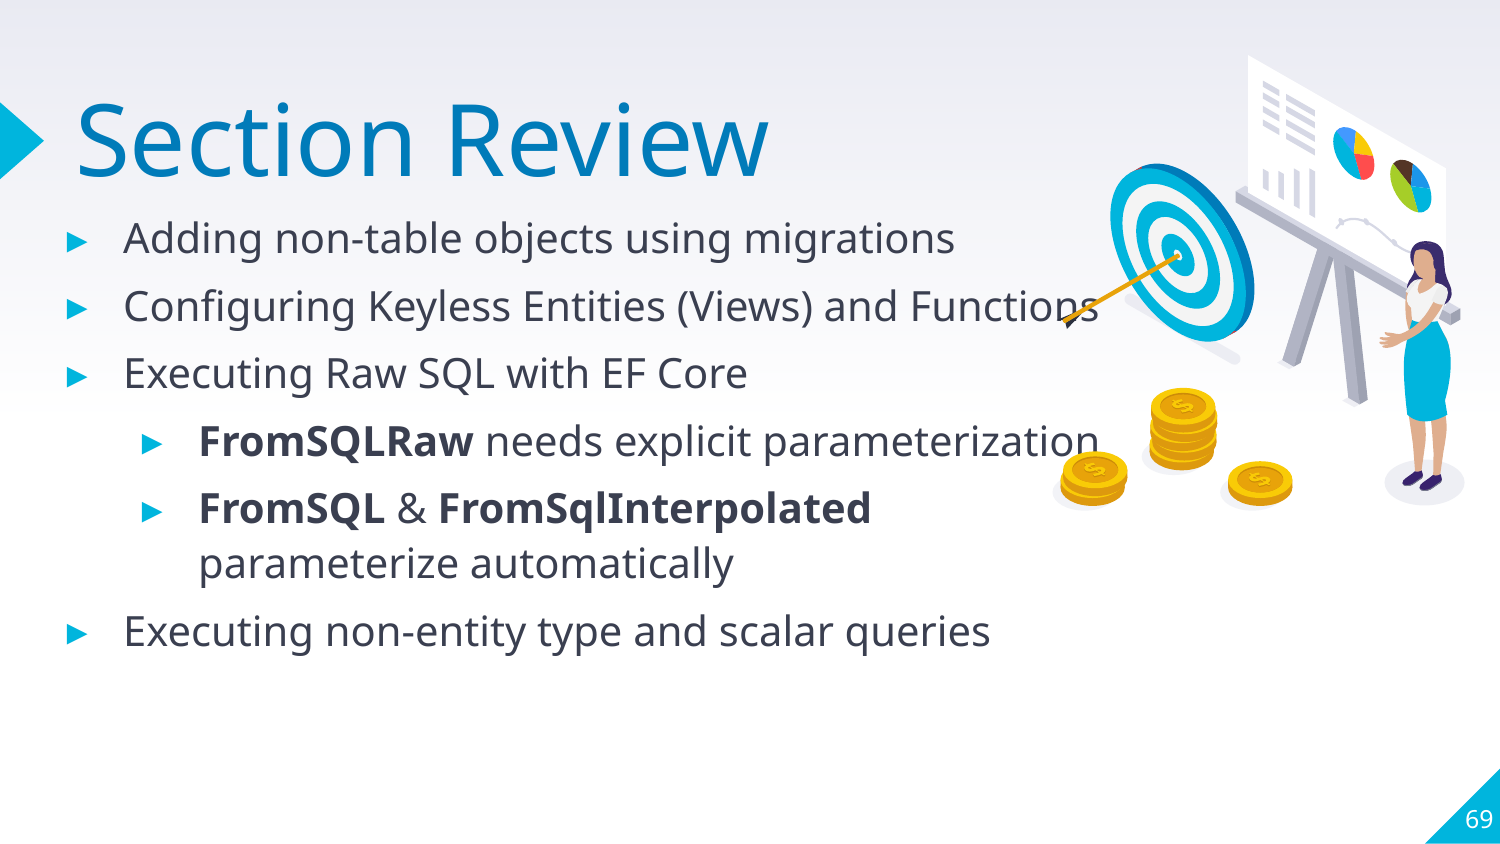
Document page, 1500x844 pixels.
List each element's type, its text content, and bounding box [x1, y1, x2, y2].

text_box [1052, 54, 1465, 511]
title Section Review [75, 99, 1001, 206]
list Adding non-table objects using migrations Configuring Keyless Entities (Views) and Functions Executing Raw SQL with EF Core FromSQLRaw needs explicit parameterization FromSQL & FromSqlInterpolated parameterize automatically Executing non-entity type and scalar queries [48, 206, 1102, 641]
slide_number 69 [1418, 760, 1494, 838]
